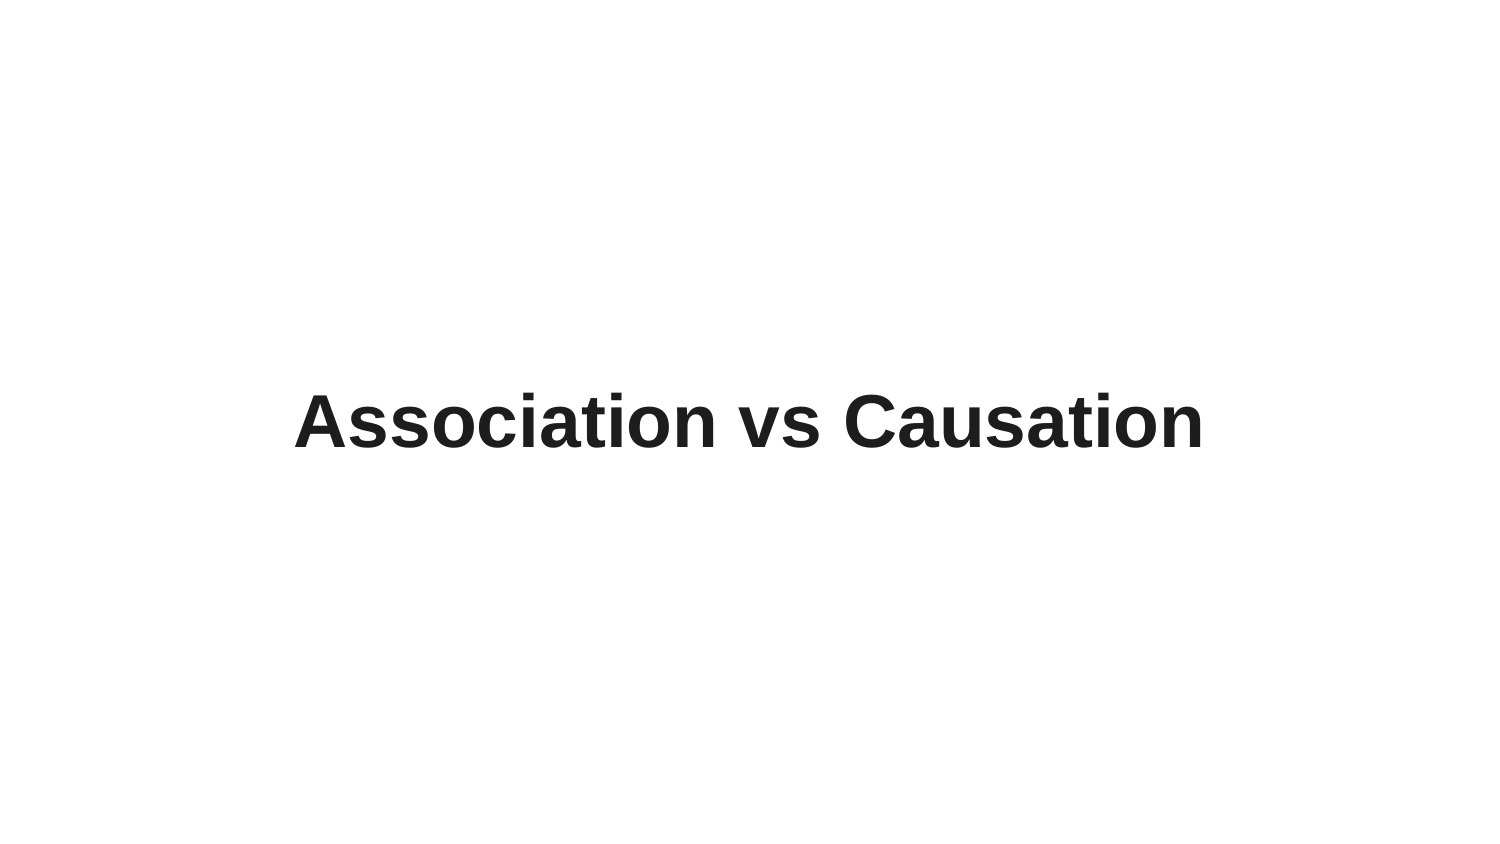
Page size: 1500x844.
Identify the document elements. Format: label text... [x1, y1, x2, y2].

title Association vs Causation [200, 366, 1300, 478]
